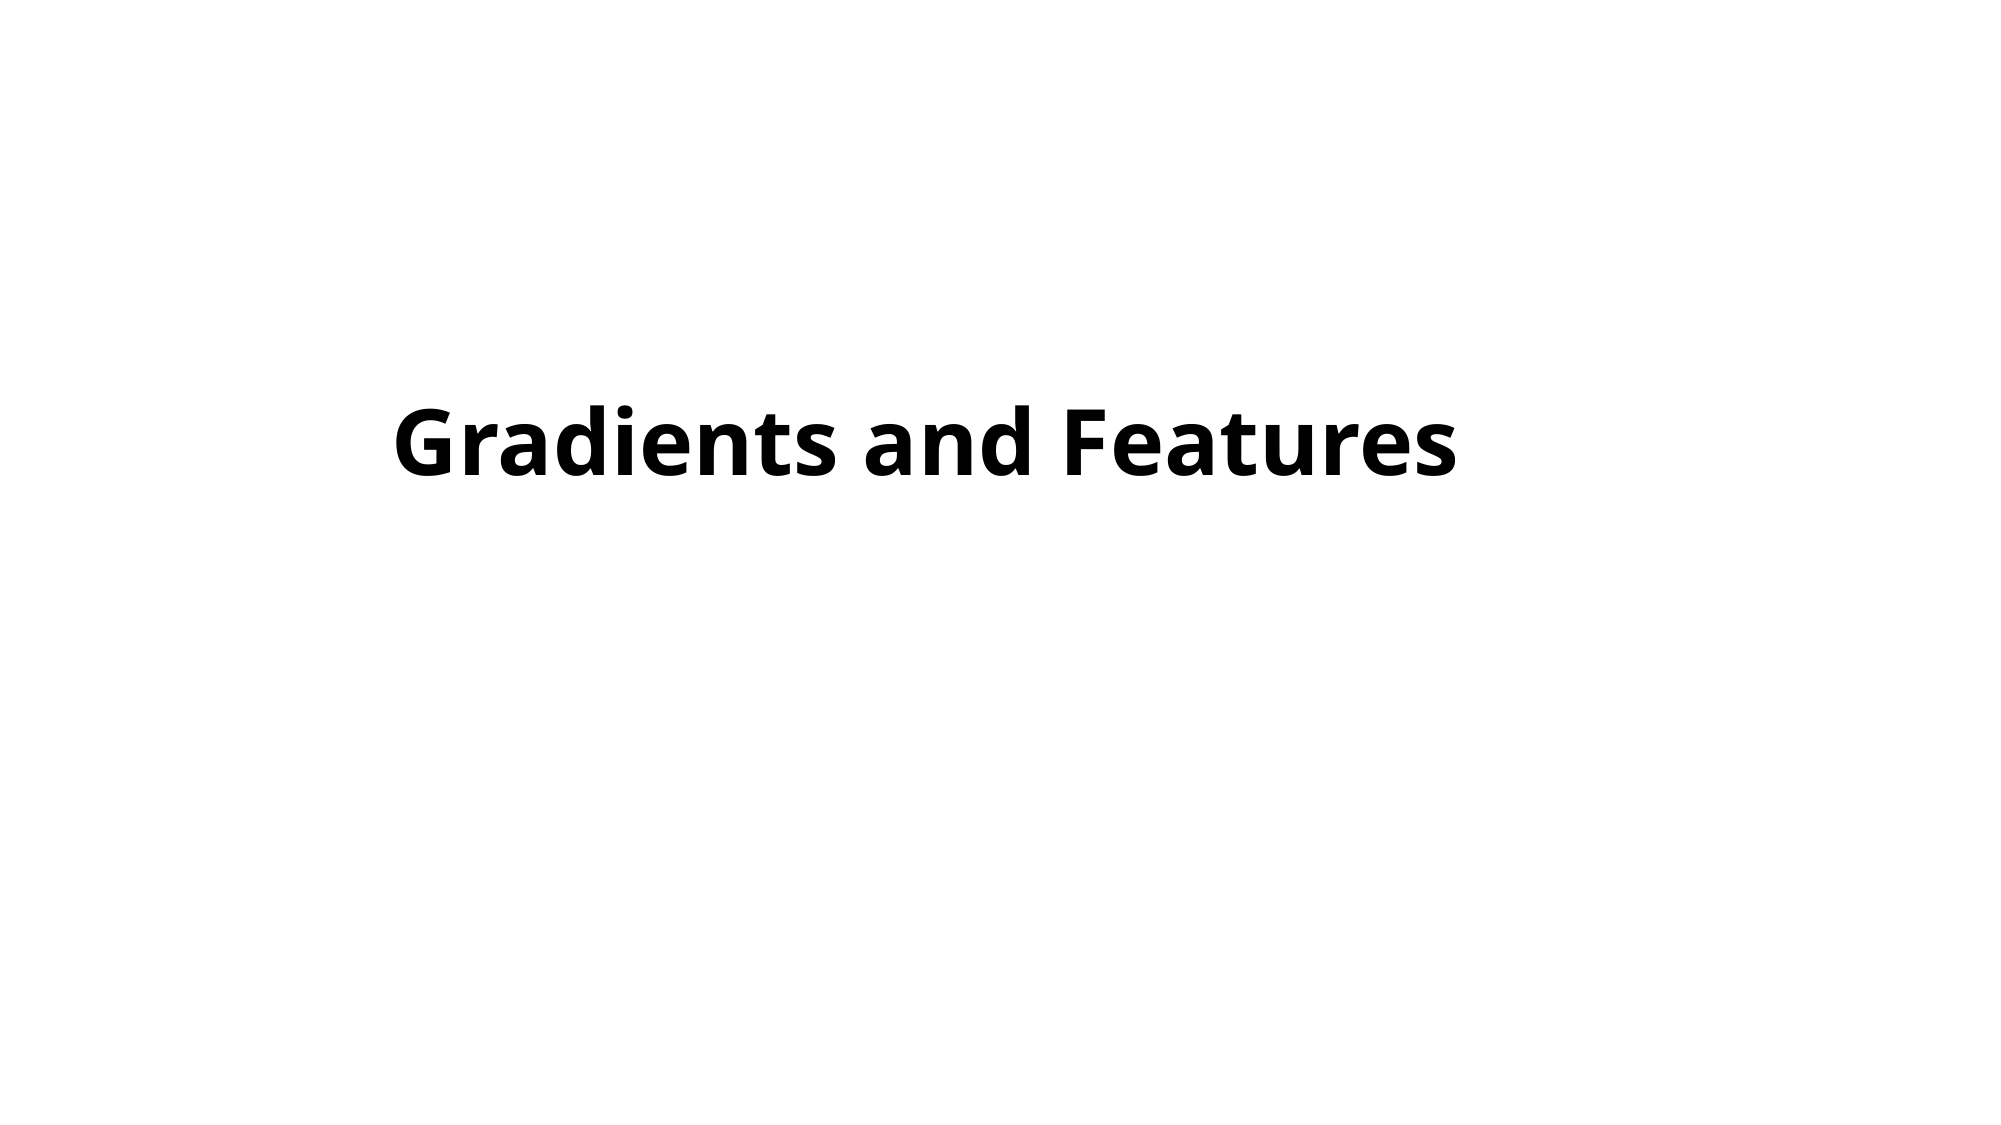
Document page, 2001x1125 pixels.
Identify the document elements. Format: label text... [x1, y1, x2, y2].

subtitle Gradients and Features [369, 276, 1749, 517]
